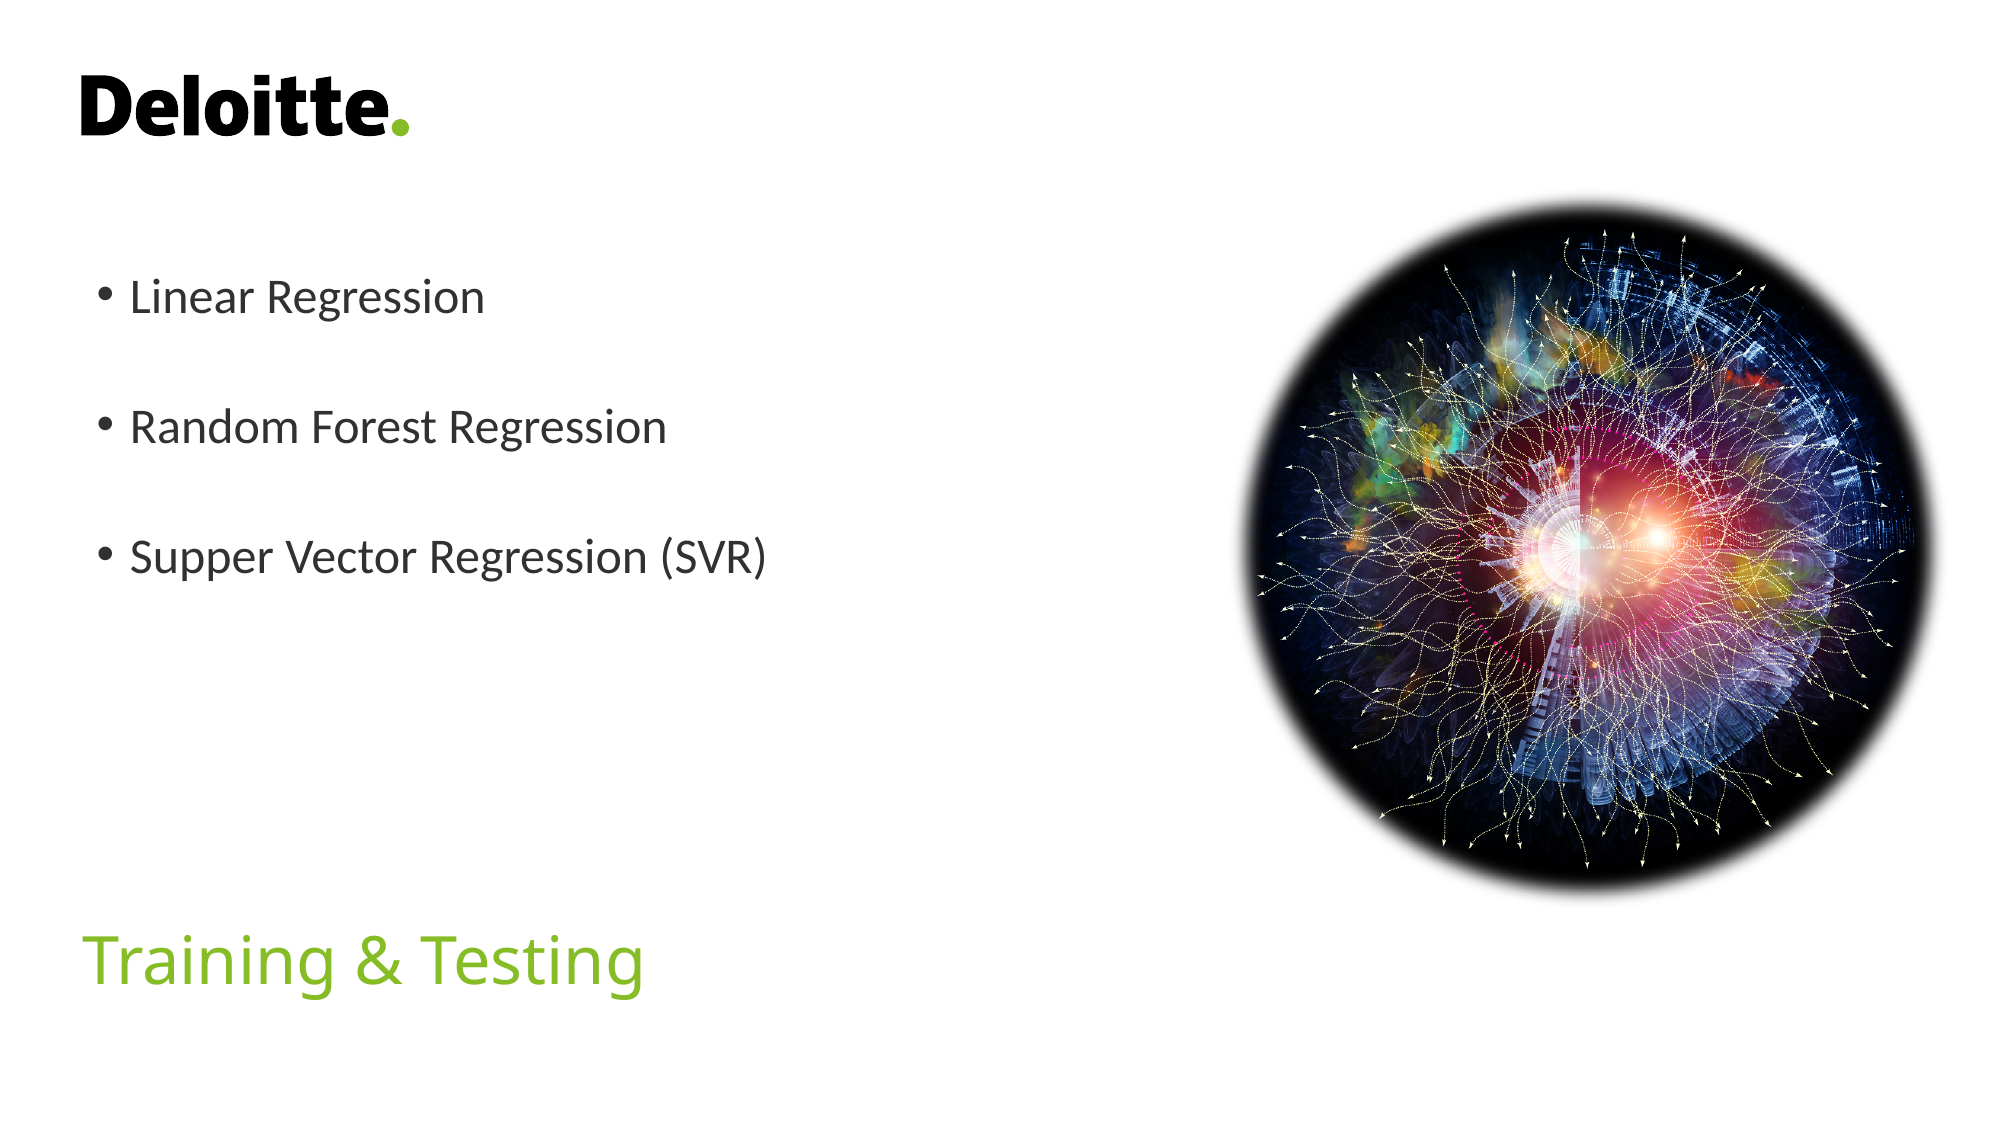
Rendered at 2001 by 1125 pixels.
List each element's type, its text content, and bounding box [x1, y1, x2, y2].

title Training & Testing [82, 850, 812, 998]
picture [1144, 98, 2001, 998]
text_box Linear Regression Random Forest Regression Supper Vector Regression (SVR) [96, 263, 827, 584]
